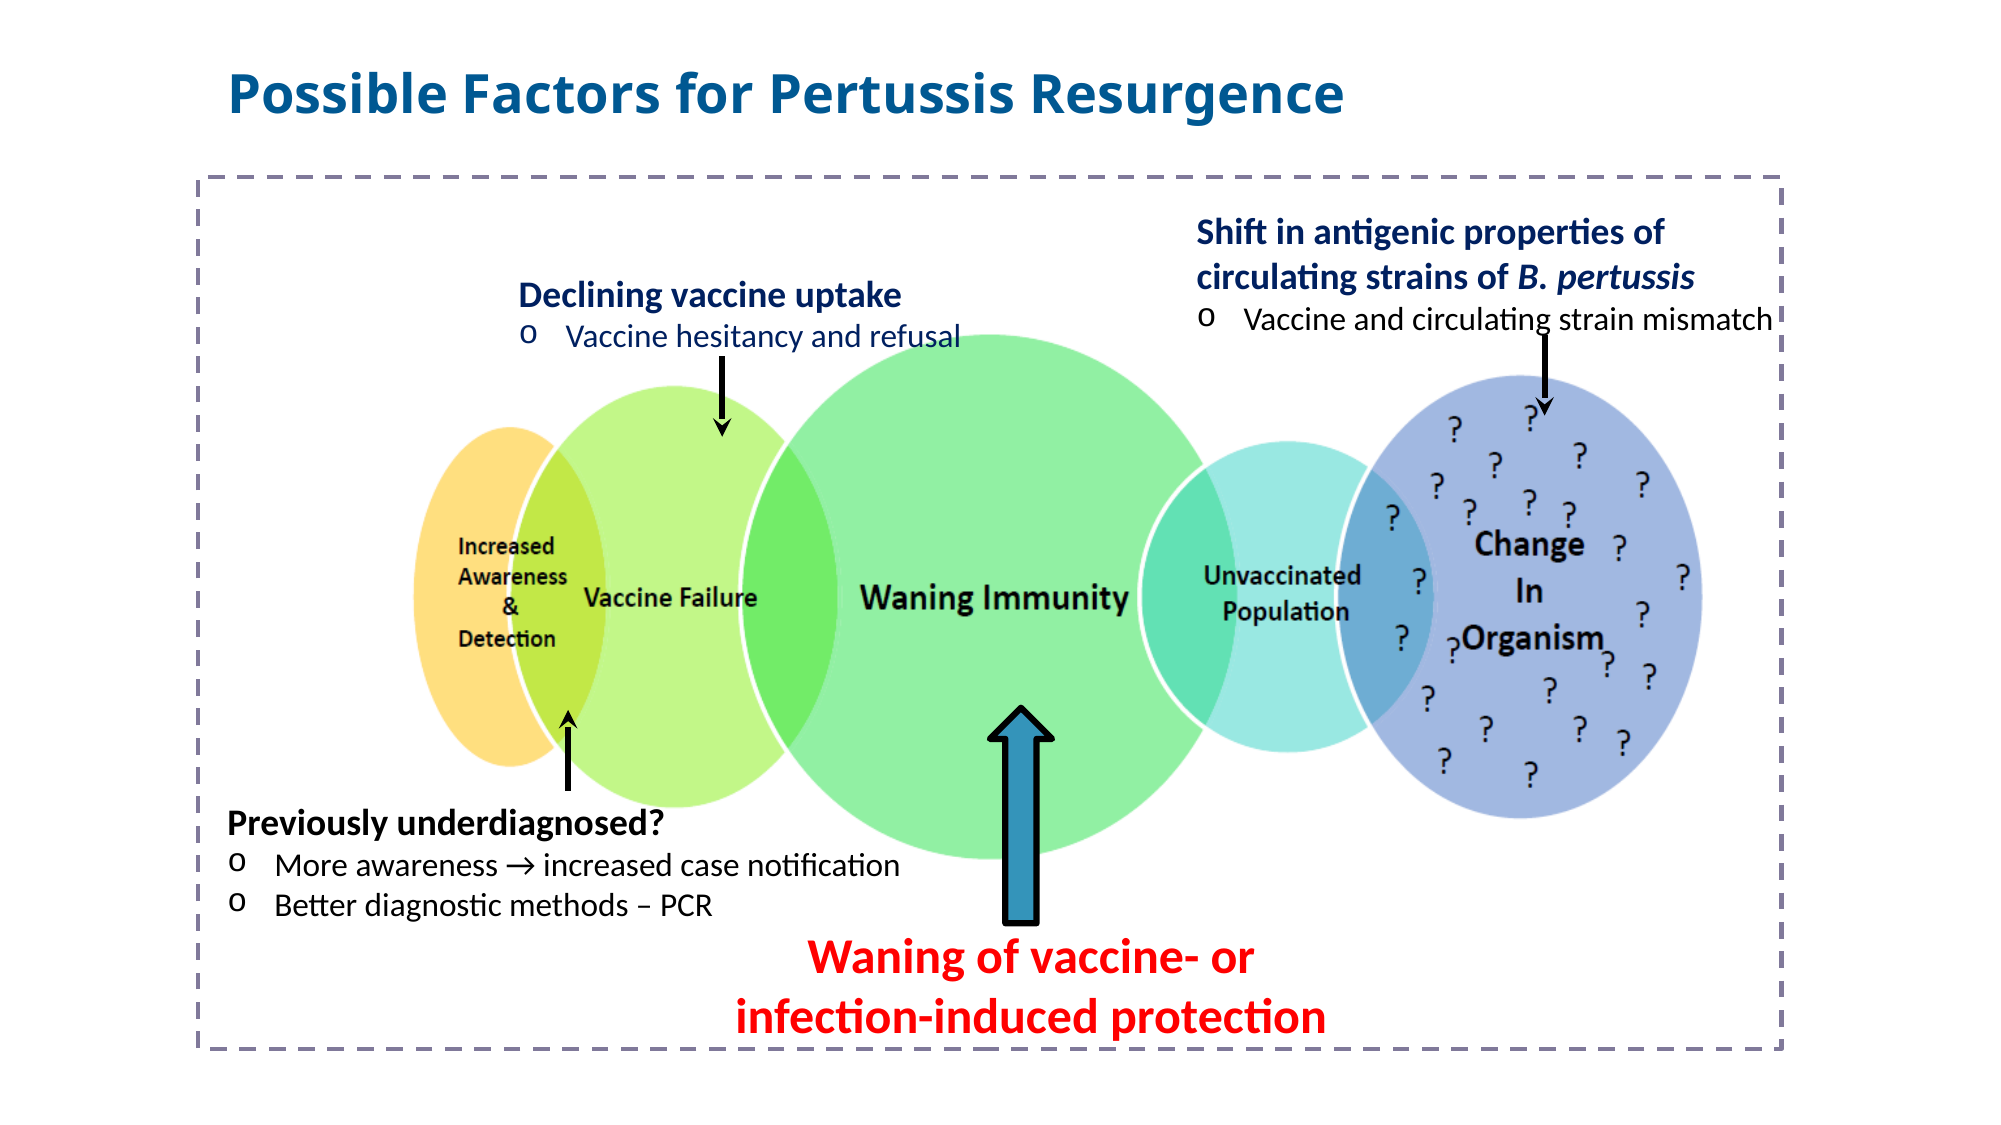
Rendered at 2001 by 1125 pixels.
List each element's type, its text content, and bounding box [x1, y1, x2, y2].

title Possible Factors for Pertussis Resurgence [212, 47, 1938, 136]
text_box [198, 176, 1802, 1050]
